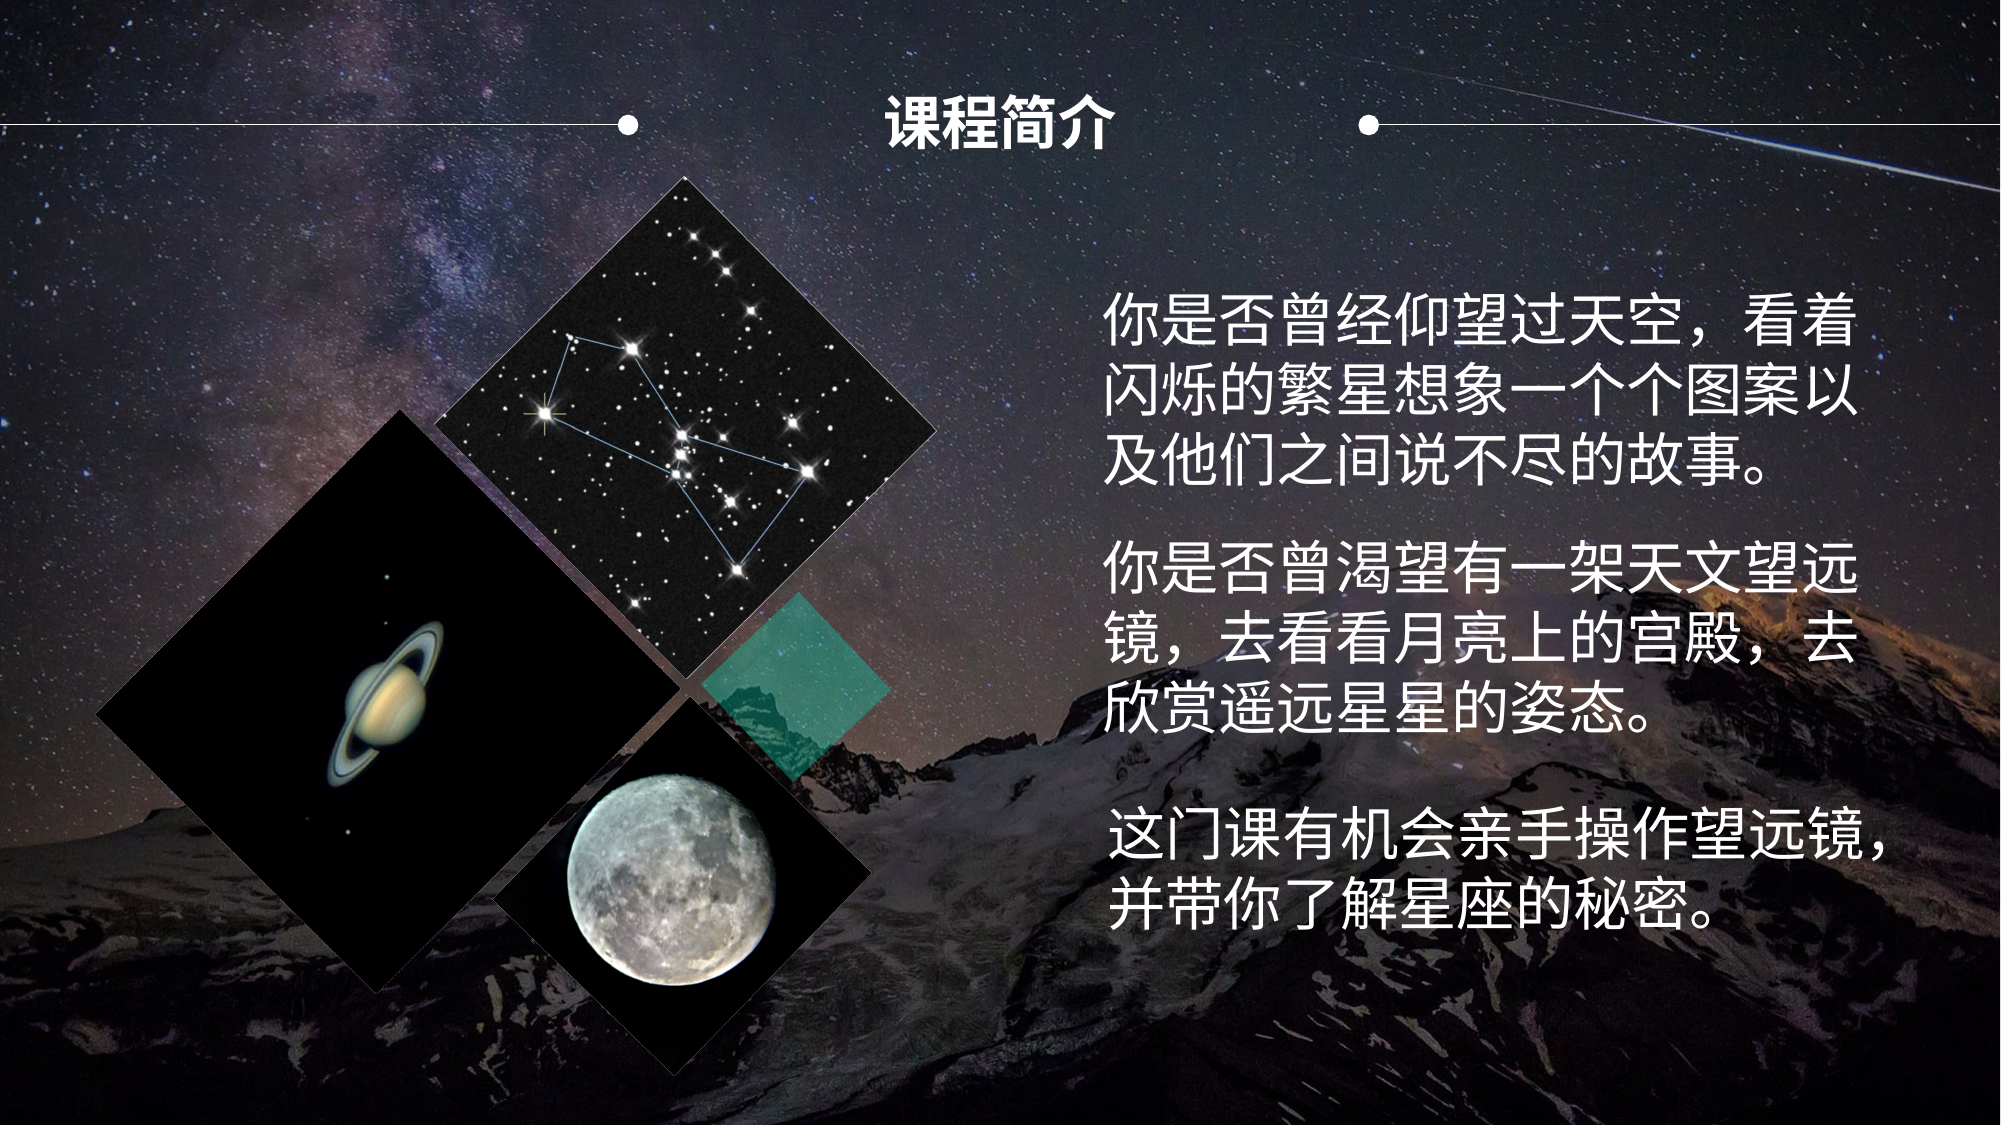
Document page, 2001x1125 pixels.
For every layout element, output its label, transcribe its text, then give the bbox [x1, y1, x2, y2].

text_box 这门课有机会亲手操作望远镜，并带你了解星座的秘密。 [1092, 789, 1916, 945]
picture [0, 0, 2001, 1125]
text_box 你是否曾经仰望过天空，看着闪烁的繁星想象一个个图案以及他们之间说不尽的故事。 [1087, 275, 1911, 501]
text_box [699, 607, 893, 759]
list 课程简介 [736, 78, 1264, 172]
text_box 你是否曾渴望有一架天文望远镜，去看看月亮上的宫殿，去欣赏遥远星星的姿态。 [1087, 523, 1911, 749]
